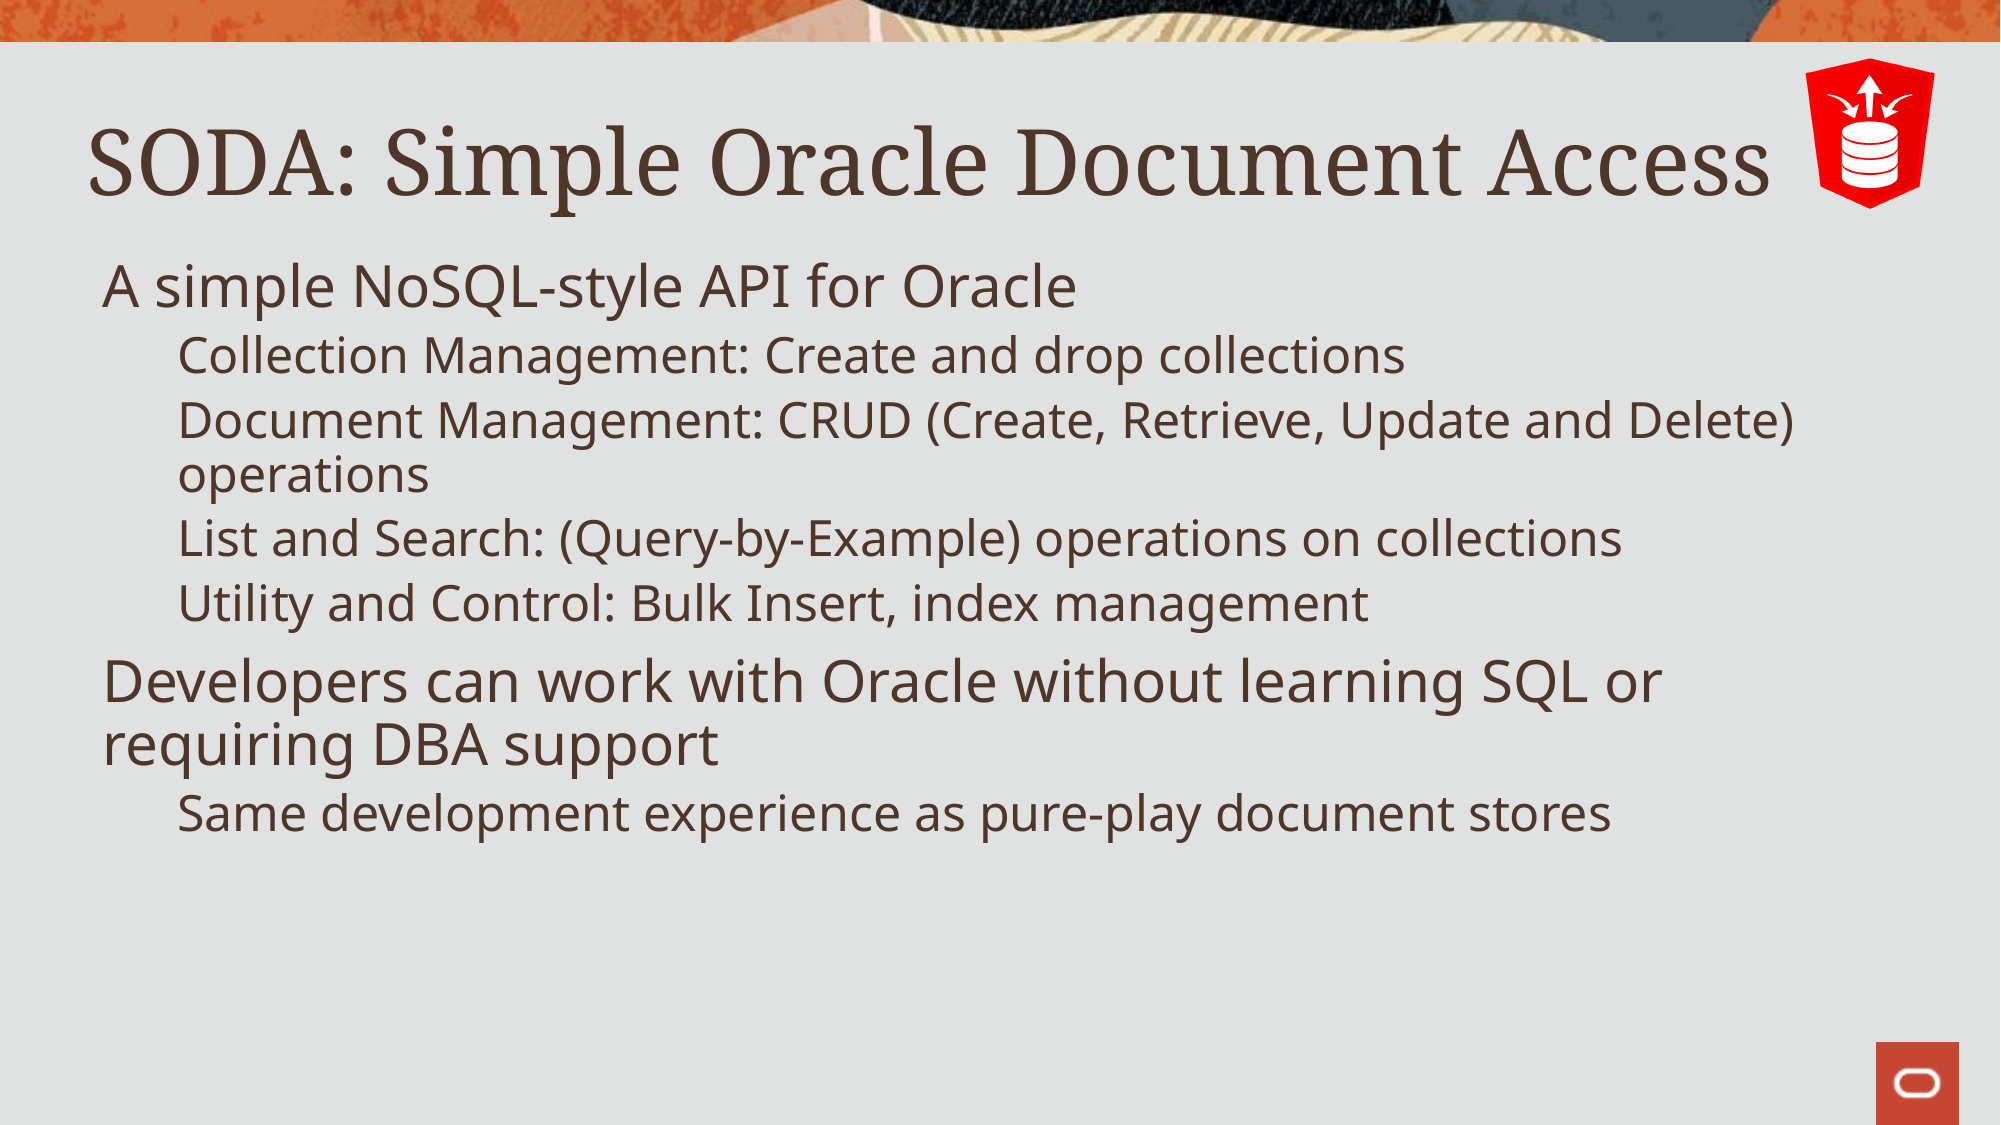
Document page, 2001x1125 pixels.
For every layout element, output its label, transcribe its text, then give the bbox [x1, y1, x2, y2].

title SODA: Simple Oracle Document Access [86, 57, 1812, 275]
picture [1790, 54, 1950, 213]
list A simple NoSQL-style API for Oracle Collection Management: Create and drop collections Document Management: CRUD (Create, Retrieve, Update and Delete) operations List and Search: (Query-by-Example) operations on collections Utility and Control: Bulk Insert, index management Developers can work with Oracle without learning SQL or requiring DBA support Same development experience as pure-play document stores [87, 249, 1913, 975]
picture [1876, 1042, 1959, 1125]
picture [0, 0, 2000, 42]
